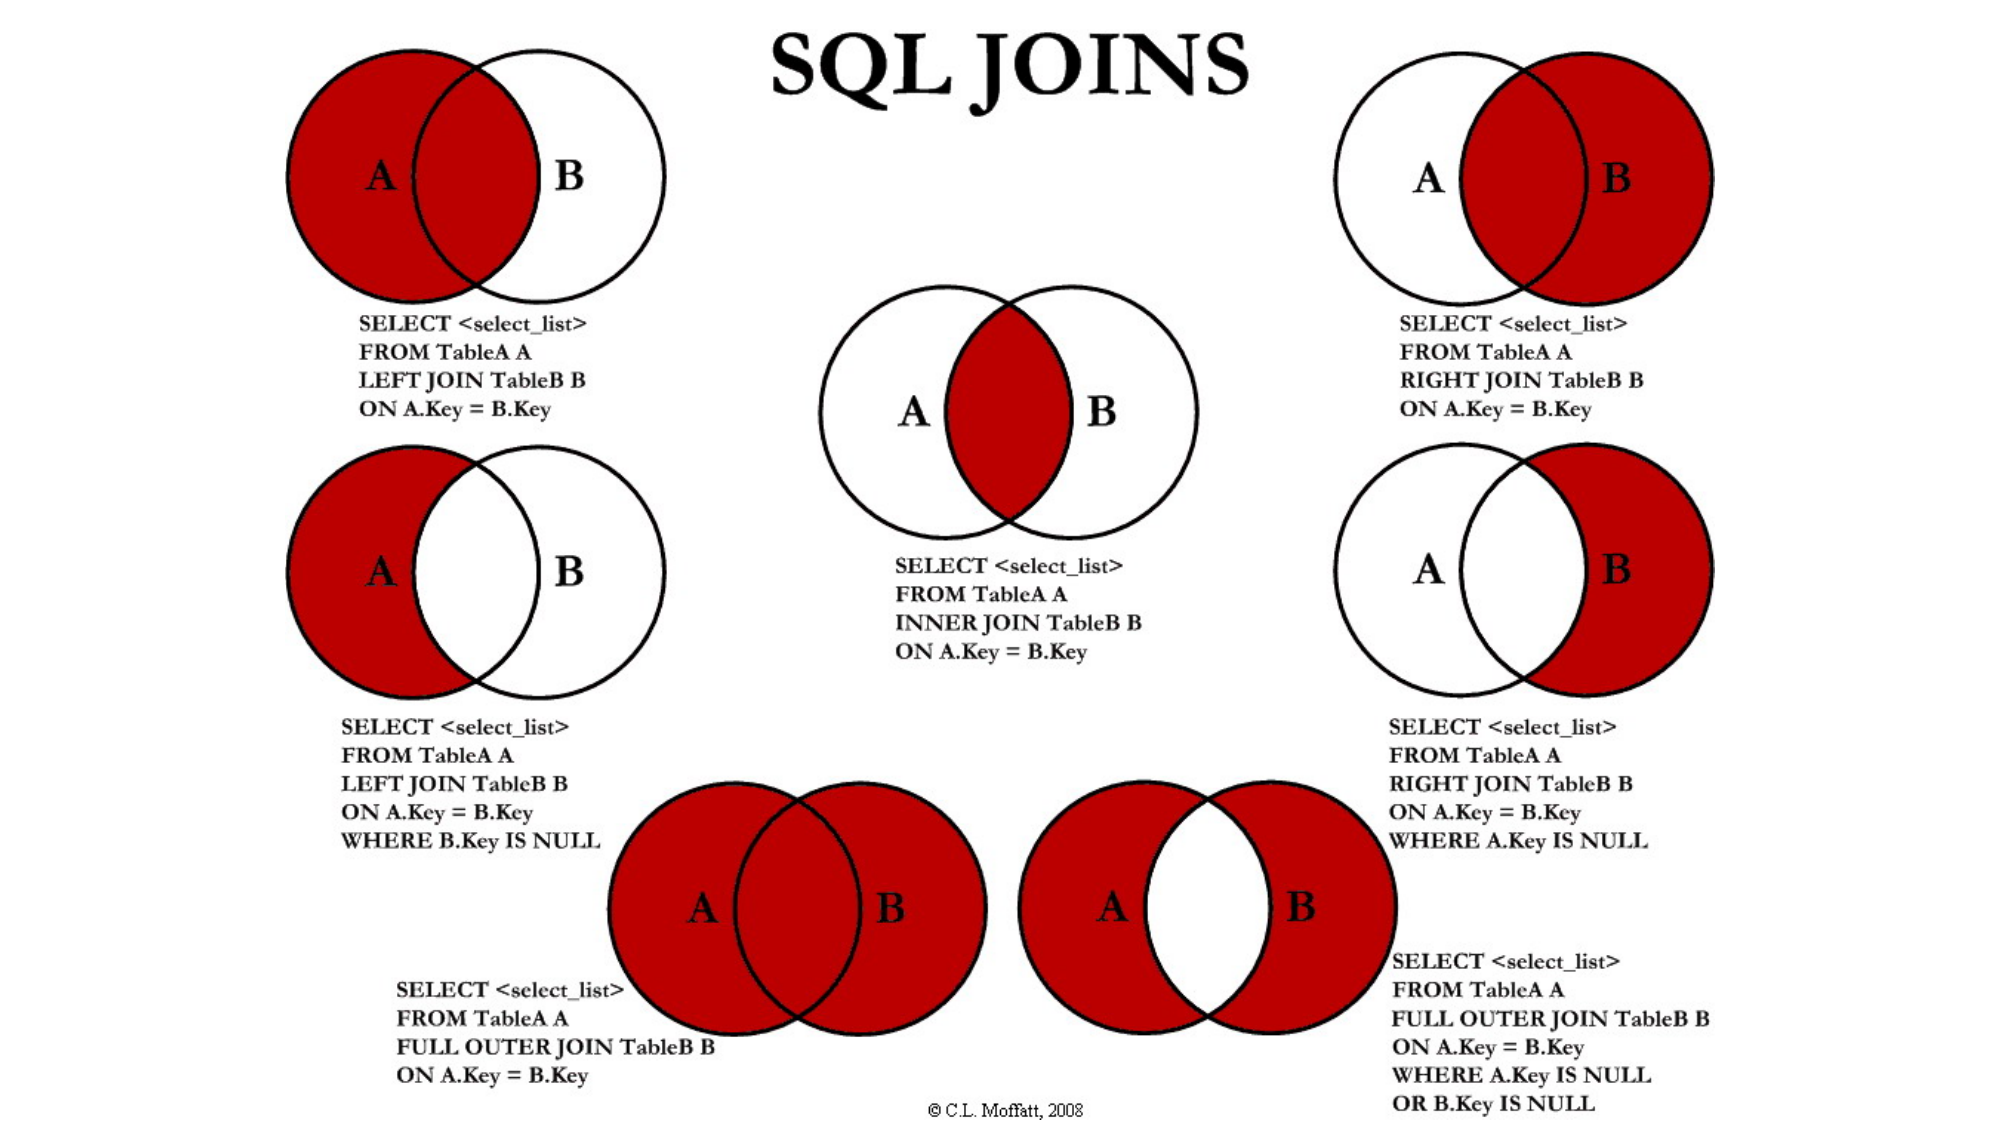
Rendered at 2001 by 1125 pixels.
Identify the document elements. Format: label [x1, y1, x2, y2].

picture [284, 0, 1715, 1120]
